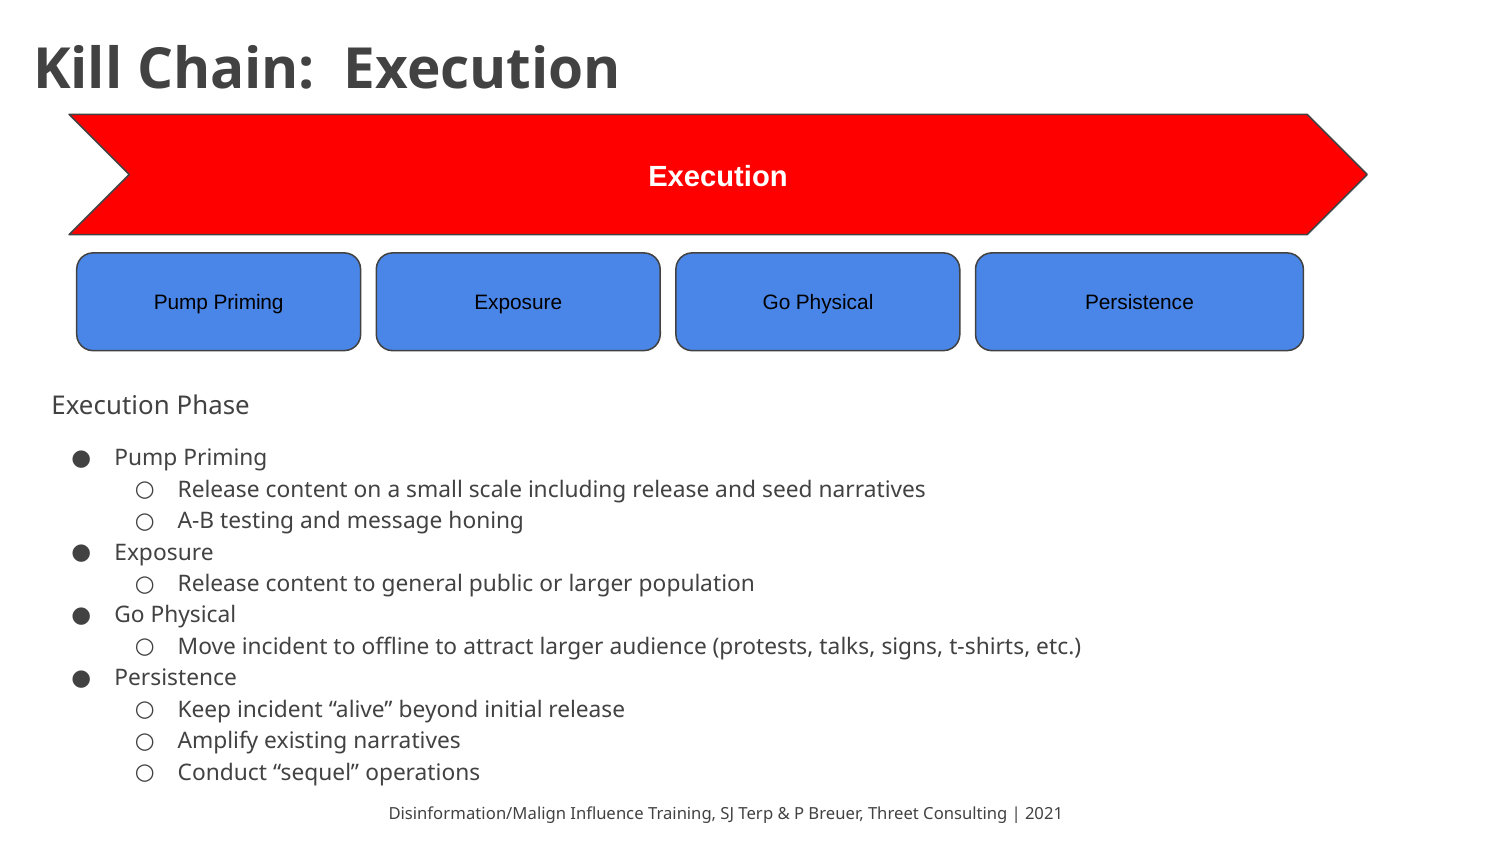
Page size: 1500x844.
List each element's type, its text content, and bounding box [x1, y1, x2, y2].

list Execution Phase Pump Priming Release content on a small scale including release and seed narratives A-B testing and message honing Exposure Release content to general public or larger population Go Physical Move incident to offline to attract larger audience (protests, talks, signs, t-shirts, etc.) Persistence Keep incident “alive” beyond initial release Amplify existing narratives Conduct “sequel” operations [36, 368, 1368, 803]
text_box Persistence [975, 252, 1304, 351]
title Kill Chain: Execution [18, 16, 1368, 115]
text_box Go Physical [675, 252, 960, 351]
text_box Execution [69, 114, 1368, 235]
text_box Exposure [376, 252, 661, 351]
text_box Pump Priming [76, 252, 361, 351]
